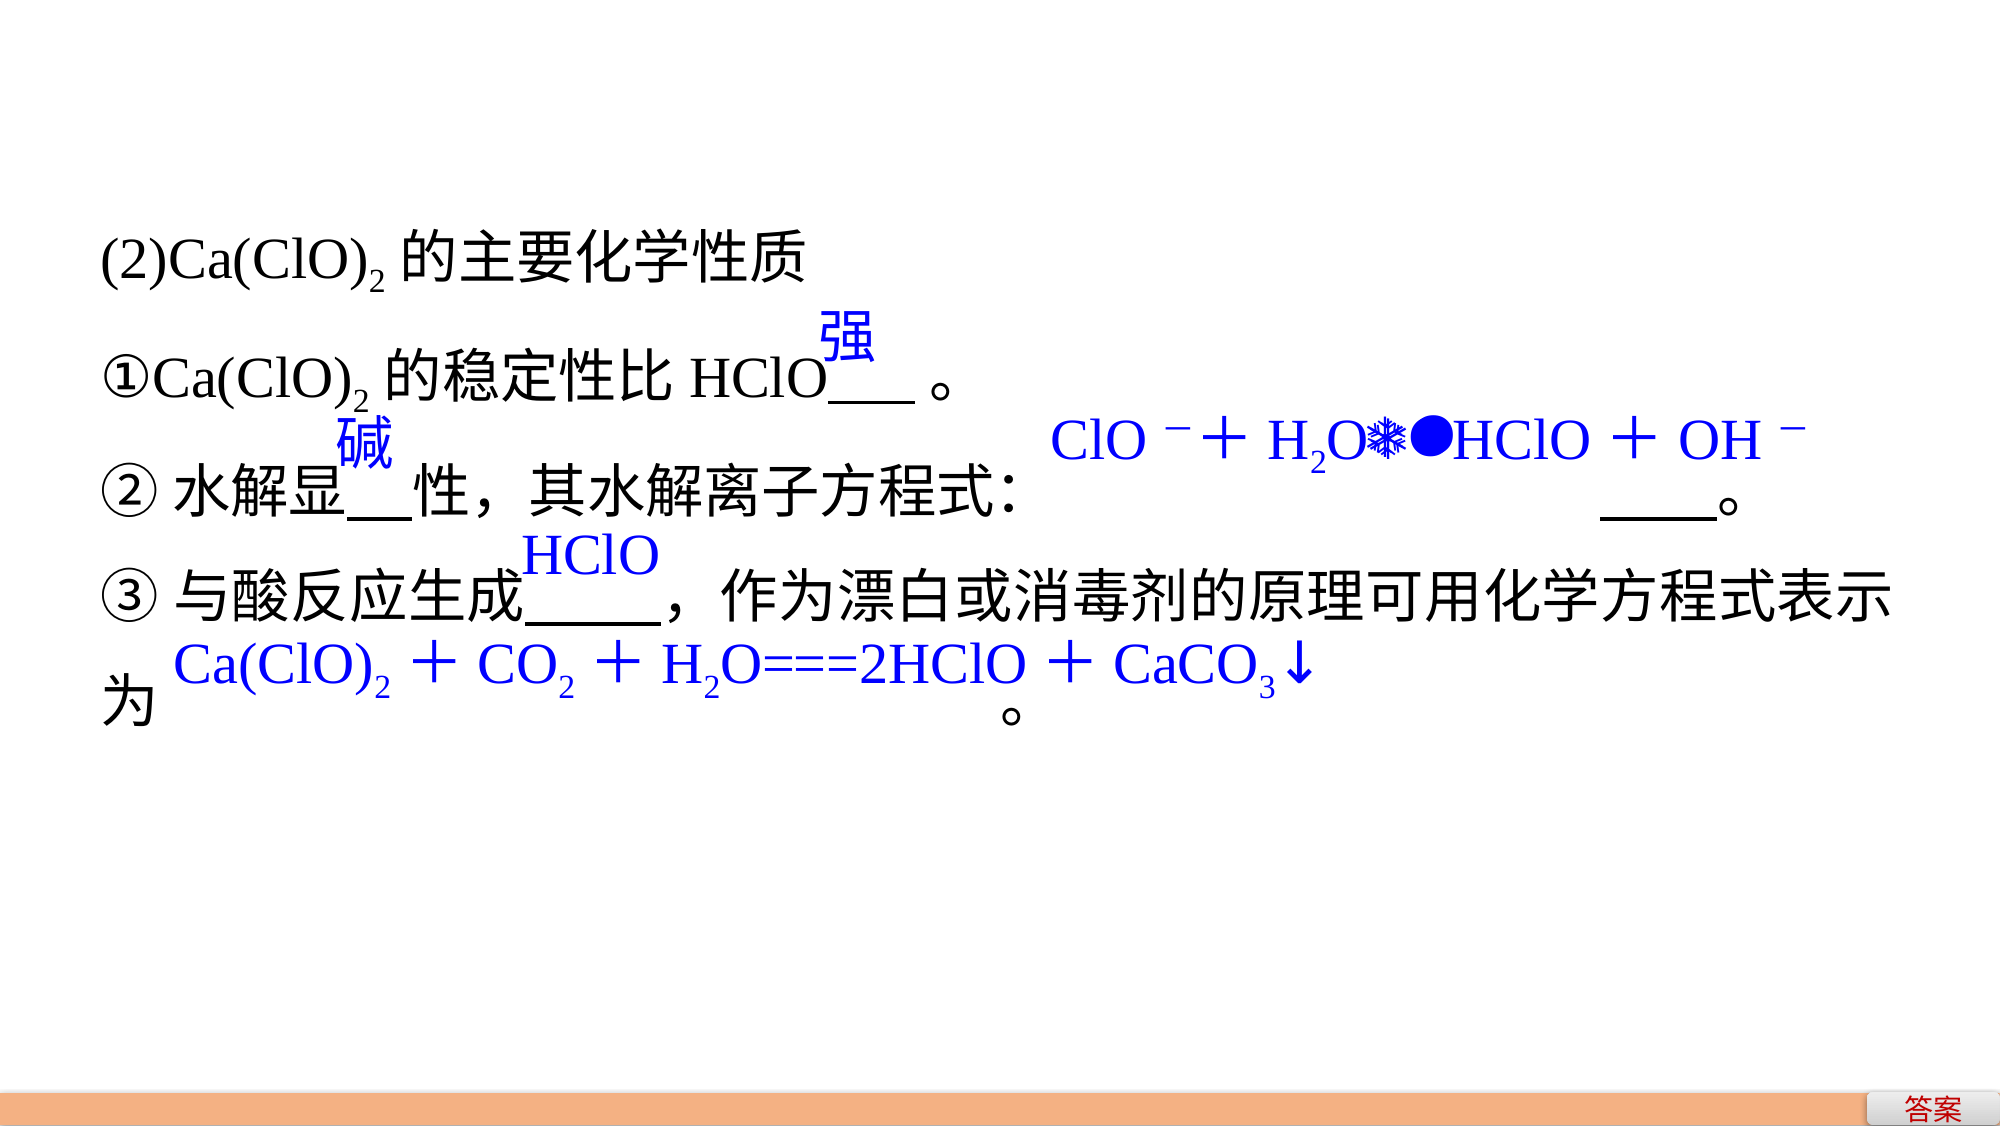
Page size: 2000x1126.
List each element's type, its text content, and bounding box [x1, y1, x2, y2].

text_box [0, 1092, 1866, 1126]
text_box HClO [506, 508, 675, 578]
text_box 强 [803, 291, 892, 376]
text_box Ca(ClO)2＋CO2＋H2O===2HClO＋CaCO3↓ [159, 578, 1490, 713]
text_box 答案 [1866, 1091, 2000, 1126]
text_box ClO－＋H2OHClO＋OH－ [1036, 393, 1360, 488]
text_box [1365, 387, 1500, 499]
text_box (2)Ca(ClO)2的主要化学性质 ①Ca(ClO)2的稳定性比HClO 。 ②水解显 性，其水解离子方程式： 。 ③与酸反应生成 ，作为漂白或消毒剂的原理可用化学方程式表示为 。 [85, 172, 1910, 742]
text_box ClO－＋H2OHClO＋OH－ [1503, 393, 1825, 488]
text_box 碱 [320, 398, 409, 484]
